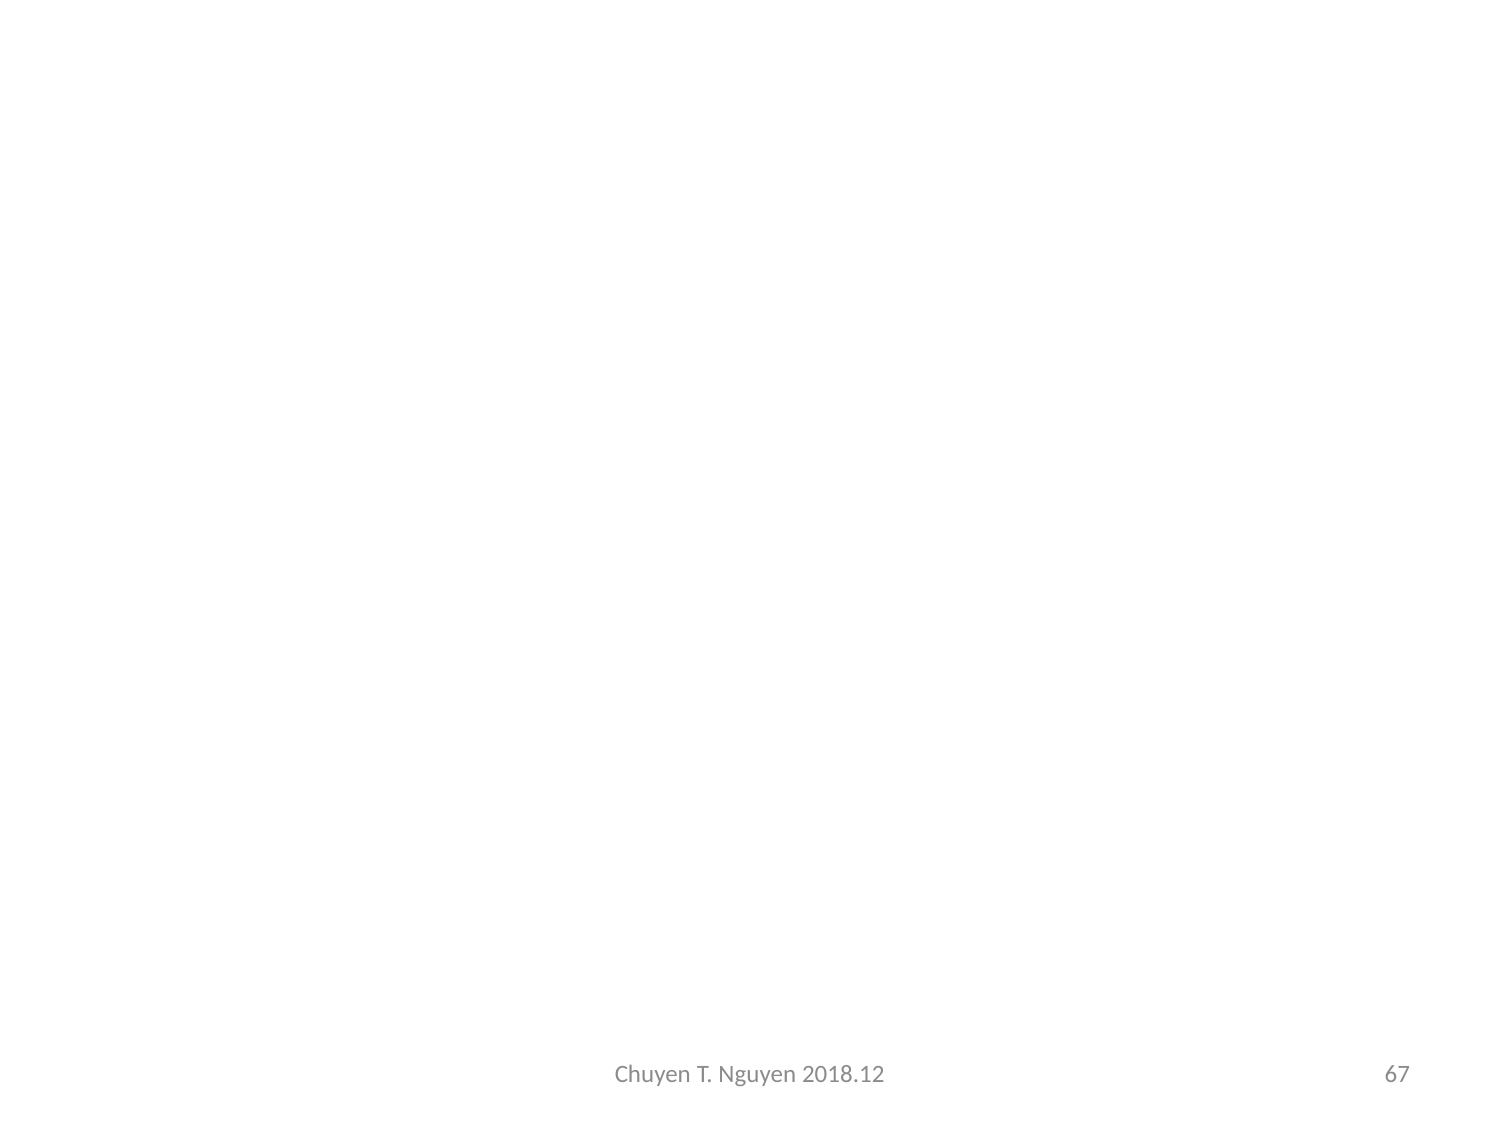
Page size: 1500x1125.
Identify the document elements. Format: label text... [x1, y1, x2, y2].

footer Chuyen T. Nguyen 2018.12 [512, 1042, 988, 1103]
slide_number 67 [1074, 1042, 1425, 1103]
